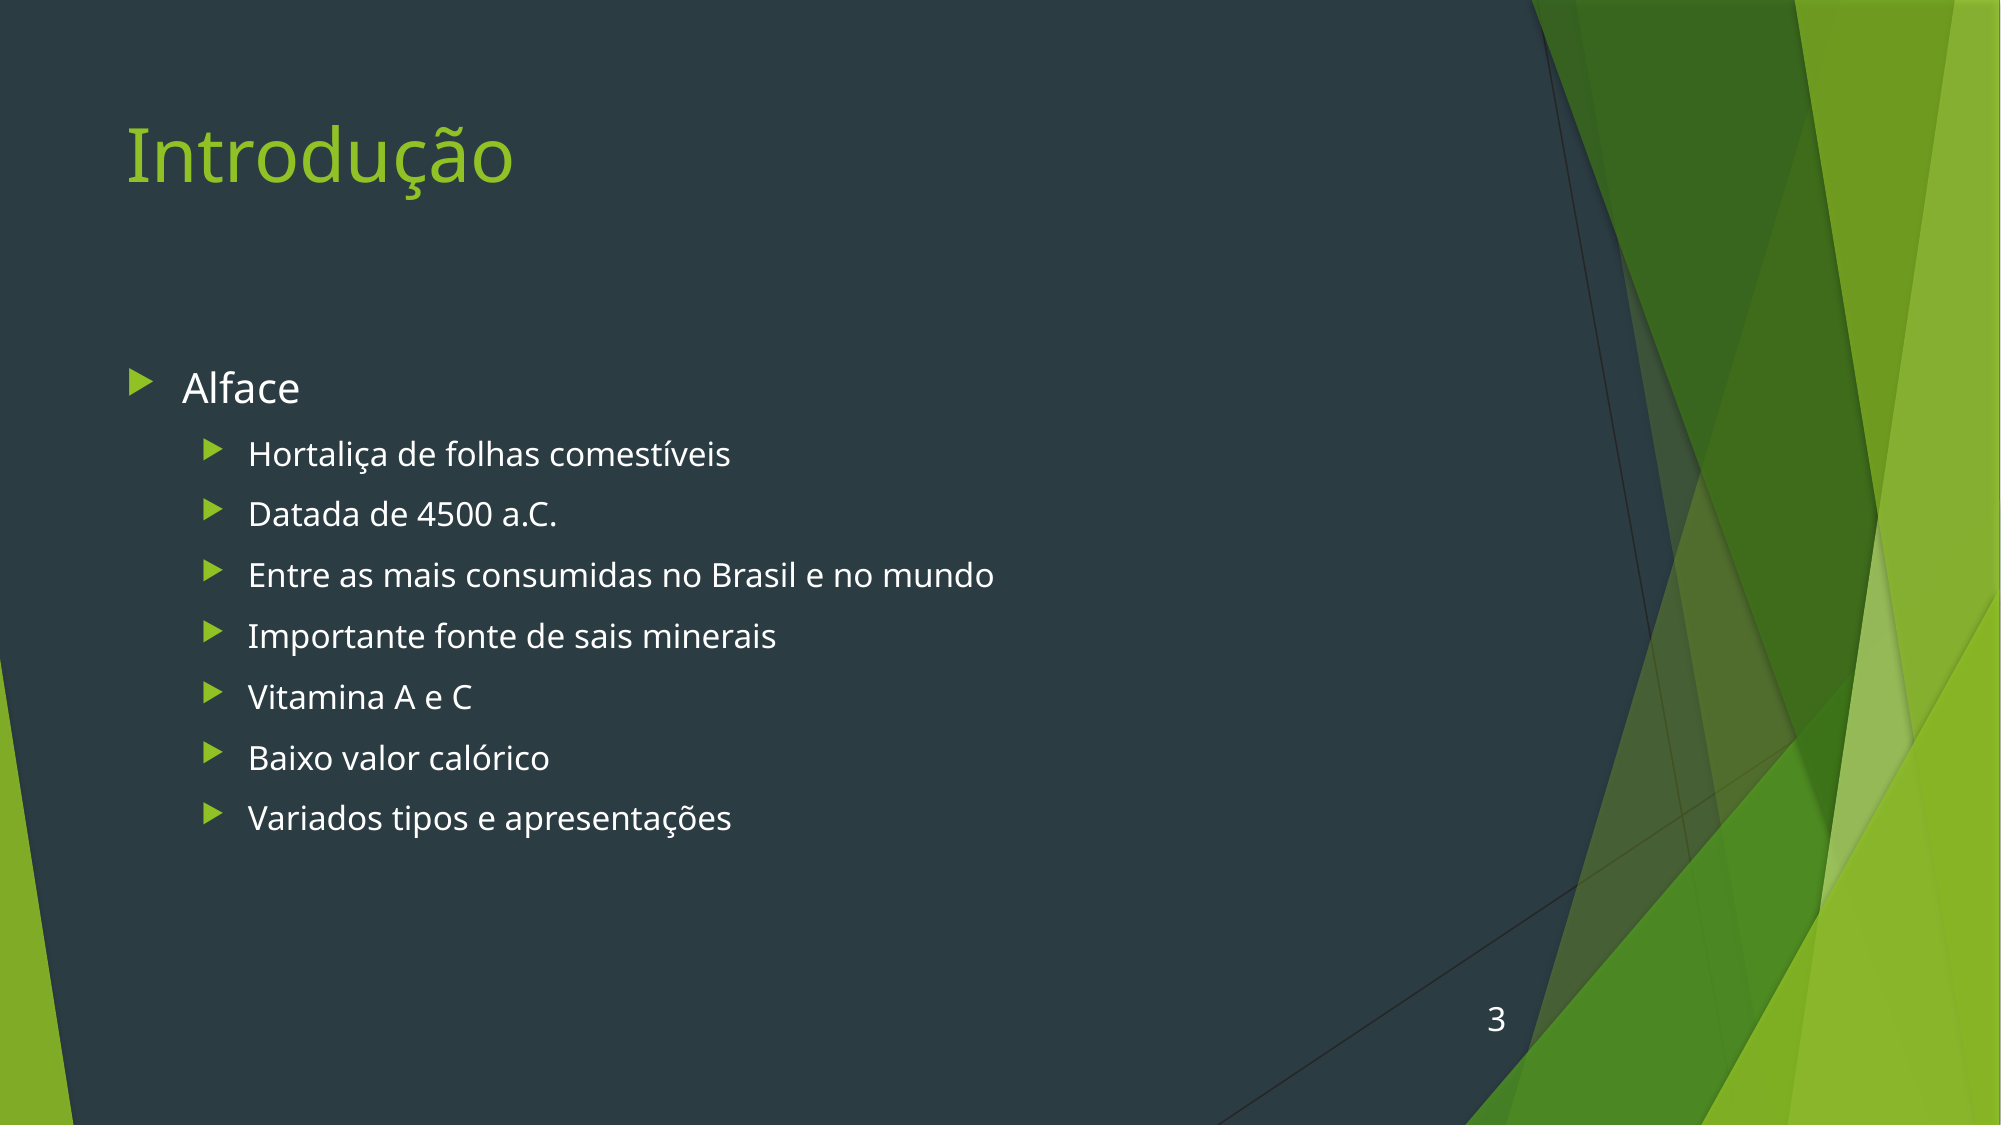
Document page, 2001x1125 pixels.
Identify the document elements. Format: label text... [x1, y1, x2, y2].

list Alface Hortaliça de folhas comestíveis Datada de 4500 a.C. Entre as mais consumidas no Brasil e no mundo Importante fonte de sais minerais Vitamina A e C Baixo valor calórico Variados tipos e apresentações [111, 354, 1522, 992]
title Introdução [111, 99, 1522, 317]
slide_number 3 [1409, 991, 1522, 1051]
